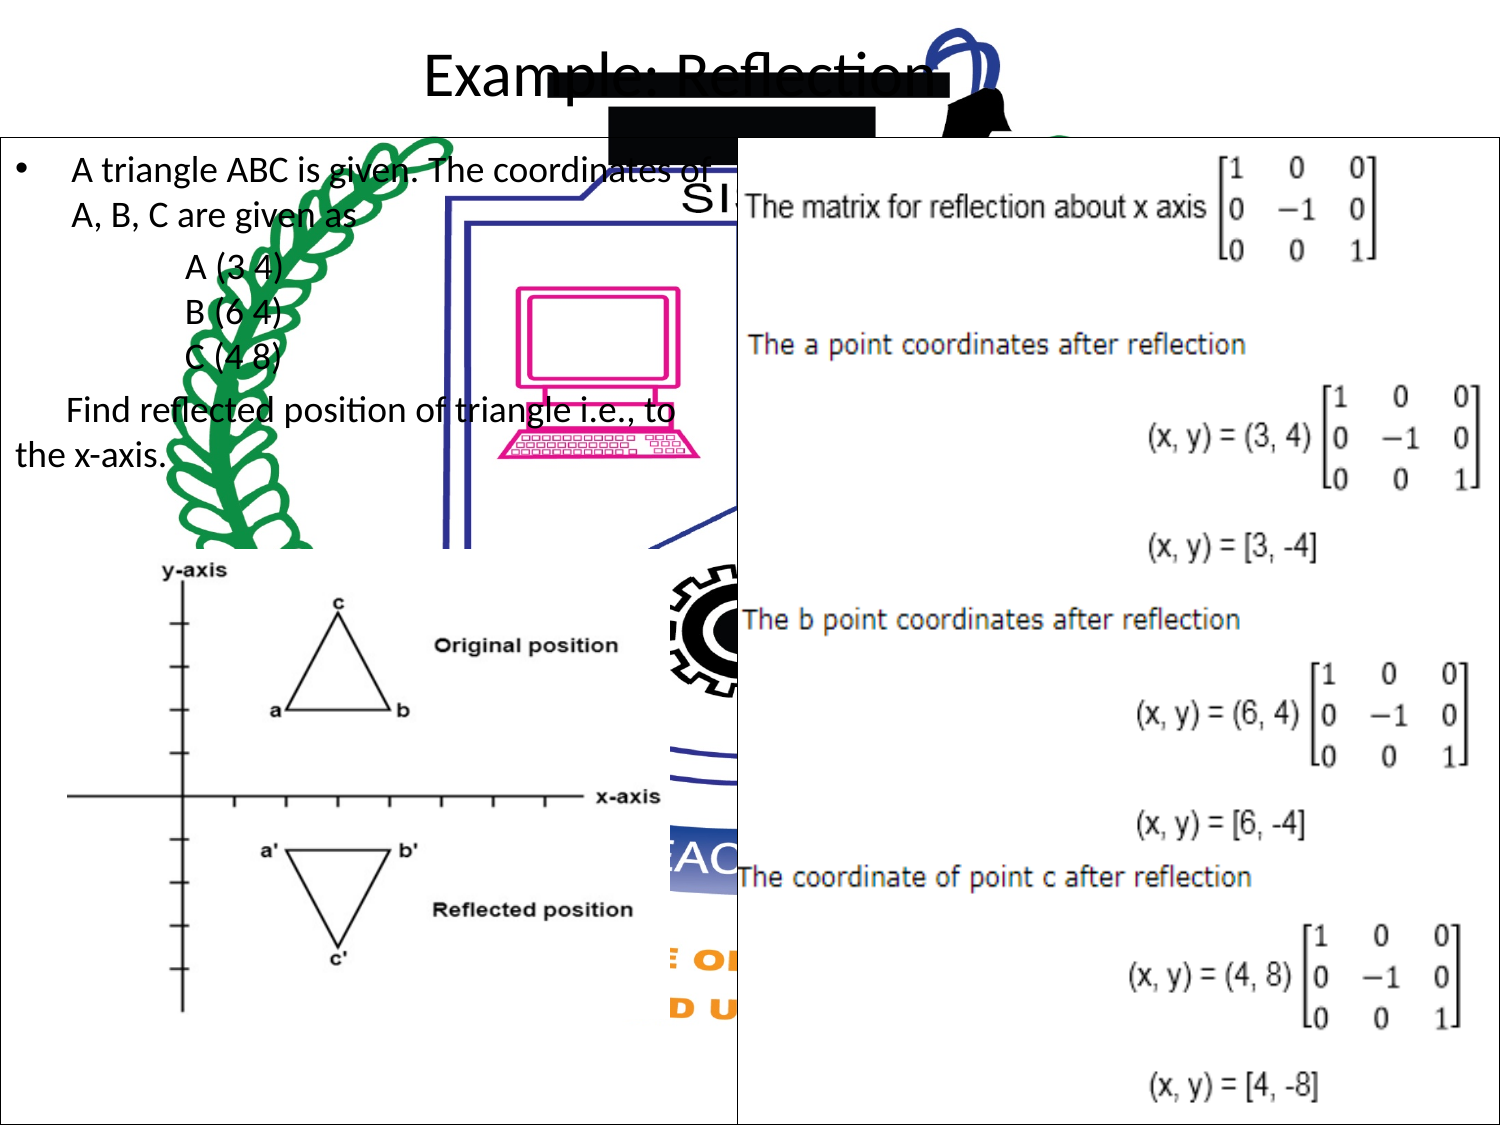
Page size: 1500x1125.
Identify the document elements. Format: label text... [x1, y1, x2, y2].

picture [0, 0, 1500, 137]
picture [67, 549, 670, 1020]
list A triangle ABC is given. The coordinates of A, B, C are given as A (3 4) B (6 4) C (4 8) Find reflected position of triangle i.e., to the x-axis. [0, 137, 735, 1125]
title Example: Reflection [5, 24, 1356, 118]
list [737, 137, 1500, 1125]
